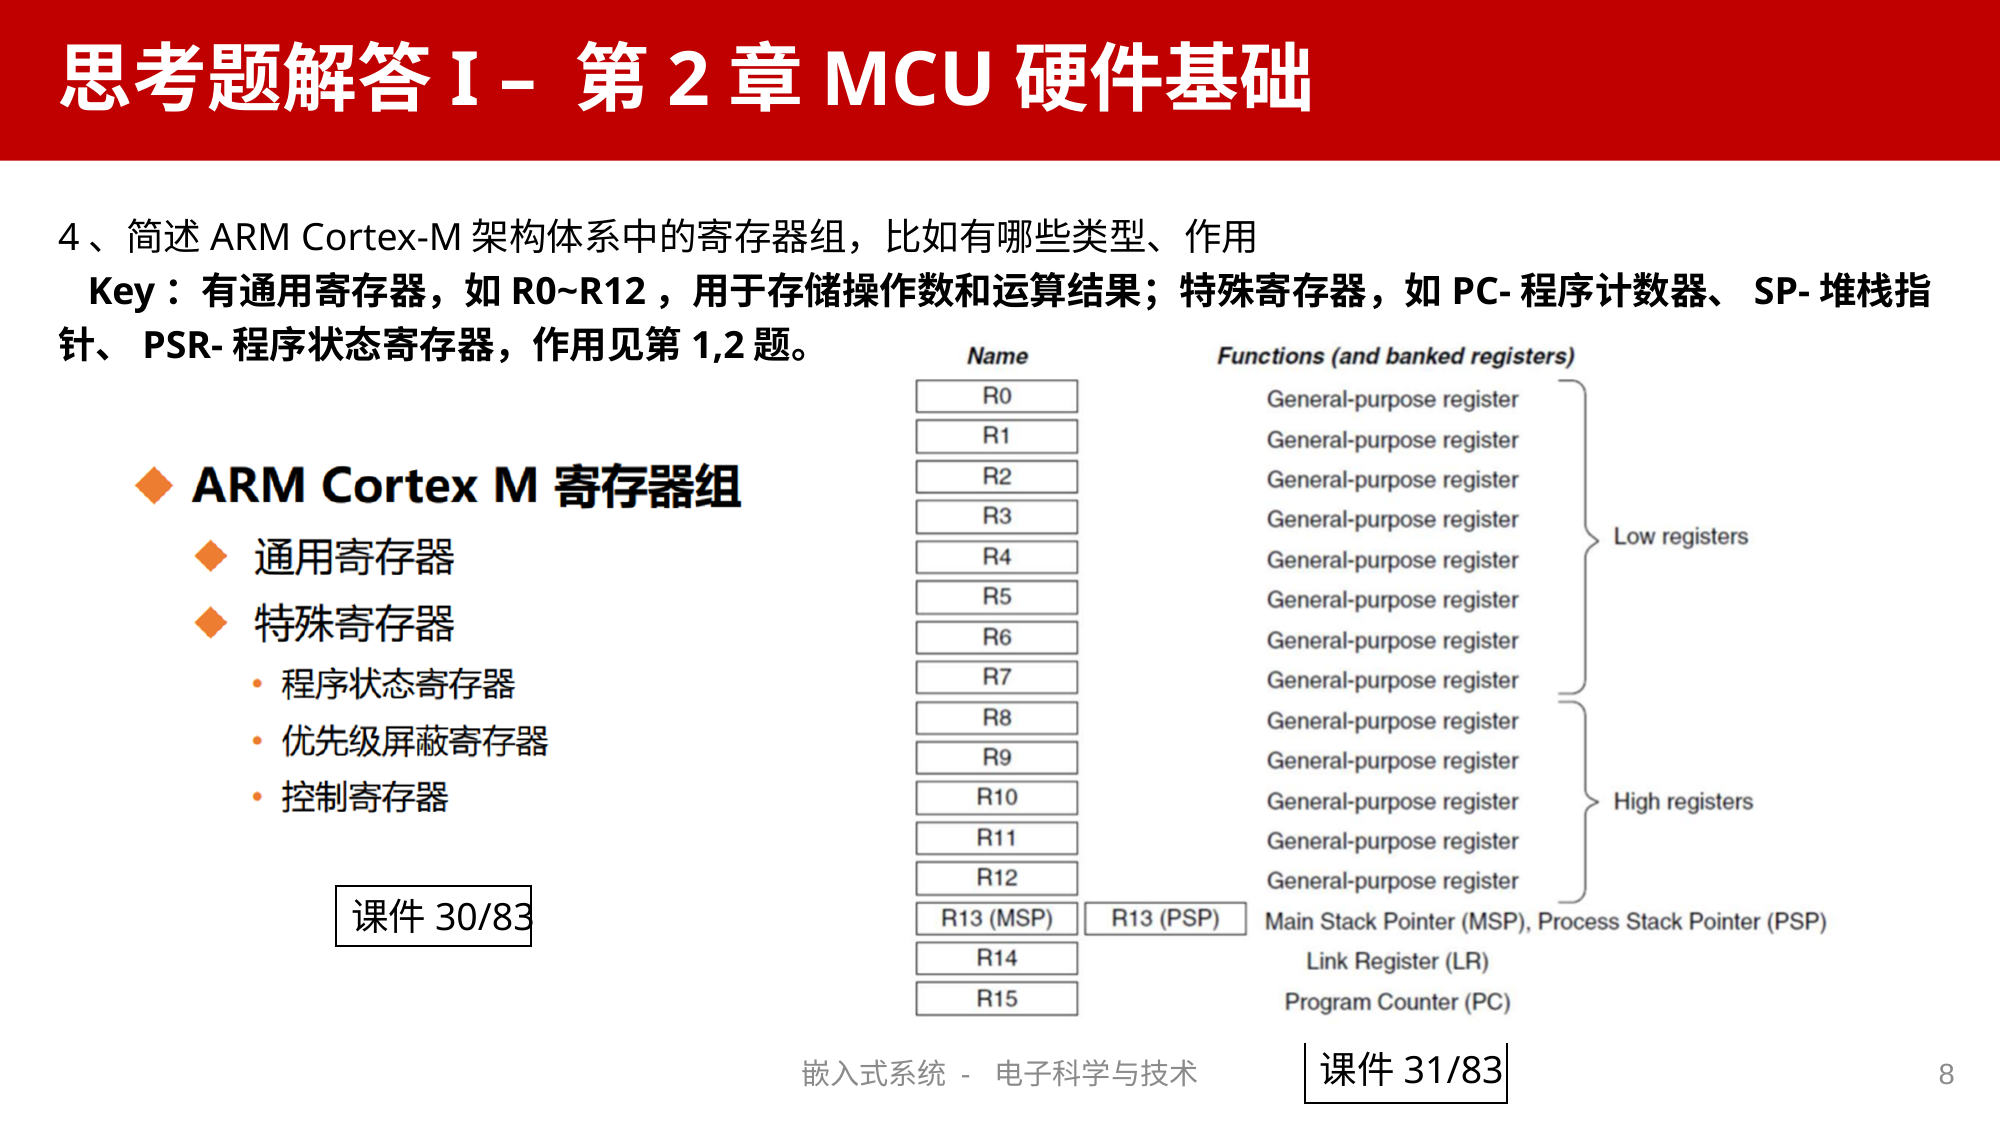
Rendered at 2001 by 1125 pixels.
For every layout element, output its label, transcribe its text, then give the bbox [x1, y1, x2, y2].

picture [114, 320, 1886, 1043]
text_box 课件30/83 [336, 885, 634, 946]
footer 嵌入式系统 - 电子科学与技术 [662, 1042, 1338, 1103]
title 思考题解答I – 第2章MCU硬件基础 [42, 19, 1768, 144]
list 4、简述ARM Cortex-M架构体系中的寄存器组，比如有哪些类型、作用 Key：有通用寄存器，如R0~R12，用于存储操作数和运算结果；特殊寄存器，如PC-程序计数器、SP-堆栈指针、PSR-程序状态寄存器，作用见第1,2题。 [43, 196, 1970, 1024]
slide_number 8 [1519, 1042, 1970, 1103]
text_box [1304, 1099, 1508, 1104]
text_box 课件31/83 [1305, 1043, 1603, 1099]
